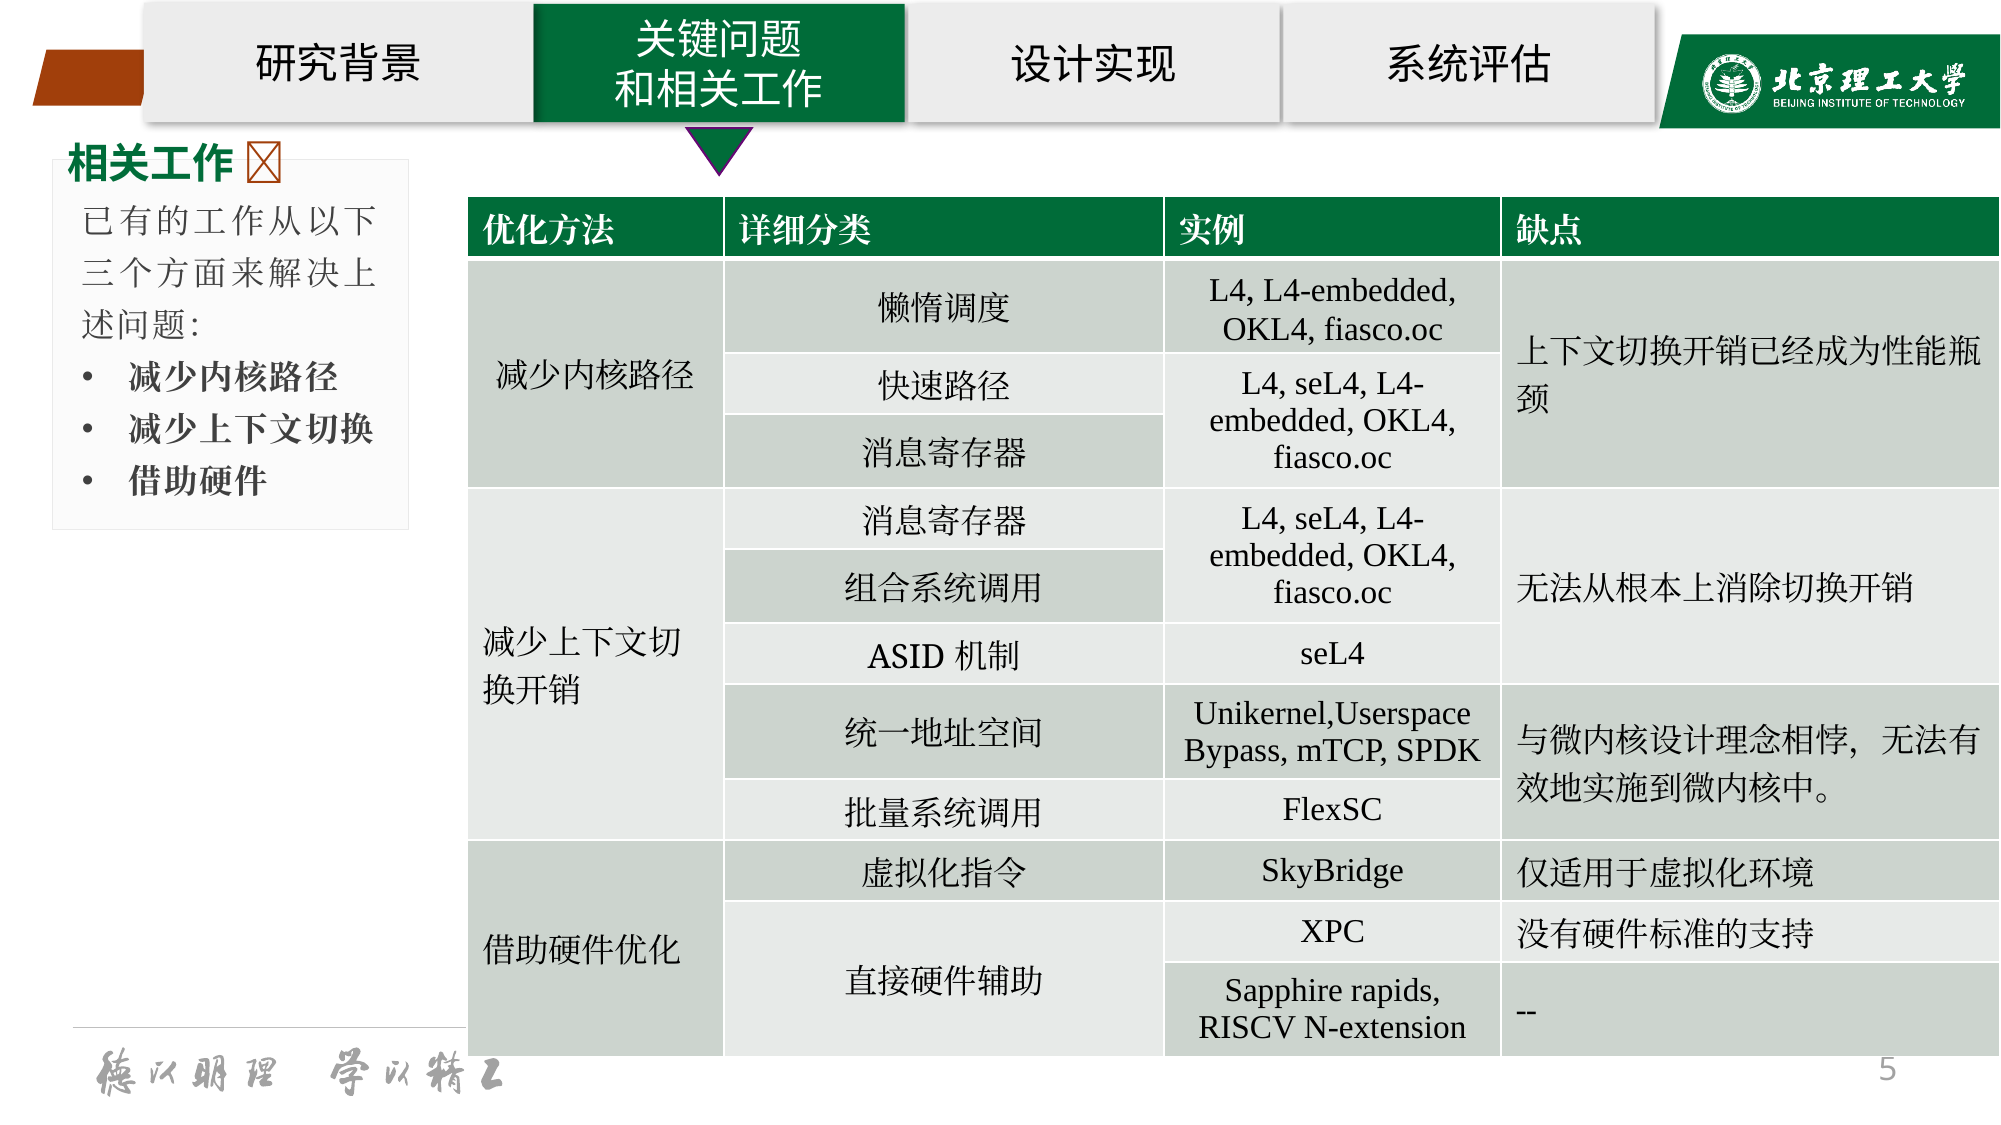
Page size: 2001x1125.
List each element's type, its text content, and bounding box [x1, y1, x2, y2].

table_cell 批量系统调用 [725, 780, 1163, 839]
table_cell SkyBridge [1165, 841, 1500, 900]
table_cell 减少内核路径 [468, 261, 723, 487]
text_box 关键问题 和相关工作 [752, 3, 905, 123]
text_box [143, 2, 752, 175]
table_cell 懒惰调度 [725, 261, 1163, 352]
table_cell ASID机制 [725, 624, 1163, 683]
table_cell L4, L4-embedded, OKL4, fiasco.oc [1165, 261, 1500, 352]
table_header 优化方法 [468, 197, 723, 256]
table_cell FlexSC [1165, 780, 1500, 839]
table_cell 借助硬件优化 [468, 841, 723, 1056]
table_header 实例 [1165, 197, 1500, 256]
table_cell 与微内核设计理念相悖，无法有效地实施到微内核中。 [1502, 685, 1999, 839]
text_box 设计实现 [908, 3, 1280, 123]
table_cell Unikernel,Userspace Bypass, mTCP, SPDK [1165, 685, 1500, 778]
table_cell 上下文切换开销已经成为性能瓶颈 [1502, 261, 1999, 487]
table_cell 减少上下文切换开销 [468, 489, 723, 839]
table_cell 消息寄存器 [725, 415, 1163, 487]
text_box 系统评估 [1283, 3, 1655, 123]
table_cell Sapphire rapids, RISCV N-extension [1165, 963, 1500, 1056]
table_header 缺点 [1502, 197, 1999, 256]
table_cell -- [1502, 963, 1999, 1056]
table_cell 无法从根本上消除切换开销 [1502, 489, 1999, 683]
picture [1685, 39, 1985, 124]
text_box 已有的工作从以下三个方面来解决上述问题： 减少内核路径 减少上下文切换 借助硬件 [52, 207, 409, 530]
table_cell 直接硬件辅助 [725, 902, 1163, 1056]
table_cell 组合系统调用 [725, 550, 1163, 622]
text_box 相关工作  [52, 116, 550, 207]
table_cell 统一地址空间 [725, 685, 1163, 778]
table_cell L4, seL4, L4-embedded, OKL4, fiasco.oc [1165, 354, 1500, 487]
table_cell 快速路径 [725, 354, 1163, 413]
table_cell L4, seL4, L4-embedded, OKL4, fiasco.oc [1165, 489, 1500, 622]
table_cell 消息寄存器 [725, 489, 1163, 548]
table_header 详细分类 [725, 197, 1163, 256]
table_cell 仅适用于虚拟化环境 [1502, 841, 1999, 900]
table_cell seL4 [1165, 624, 1500, 683]
table_cell XPC [1165, 902, 1500, 961]
table_cell 没有硬件标准的支持 [1502, 902, 1999, 961]
table_cell 虚拟化指令 [725, 841, 1163, 900]
